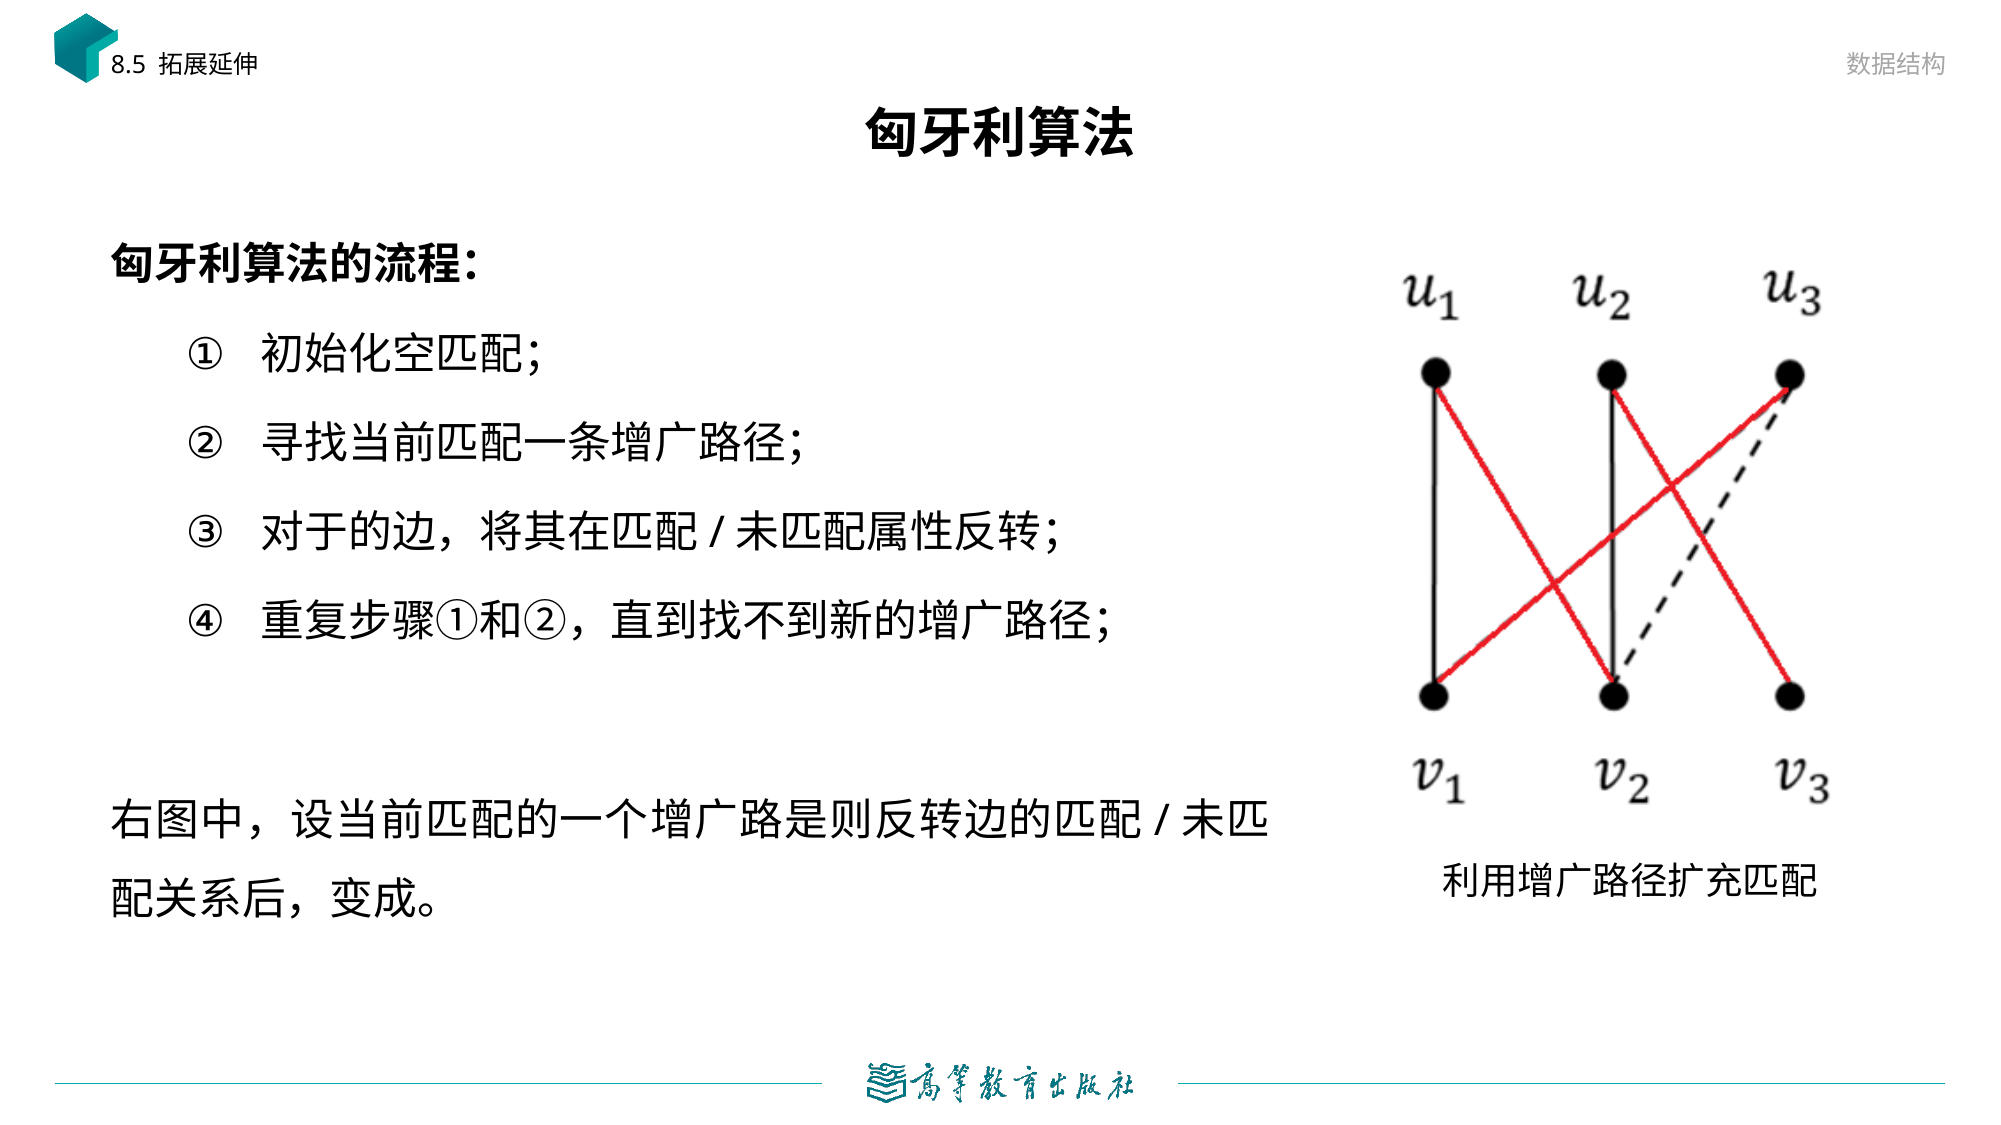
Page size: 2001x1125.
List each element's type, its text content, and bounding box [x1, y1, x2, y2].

list 数据结构 [1115, 32, 1962, 86]
text_box 利用增广路径扩充匹配 [1397, 857, 1863, 984]
subtitle 8.5 拓展延伸 [95, 44, 894, 99]
picture [867, 1063, 1133, 1103]
title 匈牙利算法 [137, 92, 1863, 178]
picture [1388, 225, 1918, 826]
